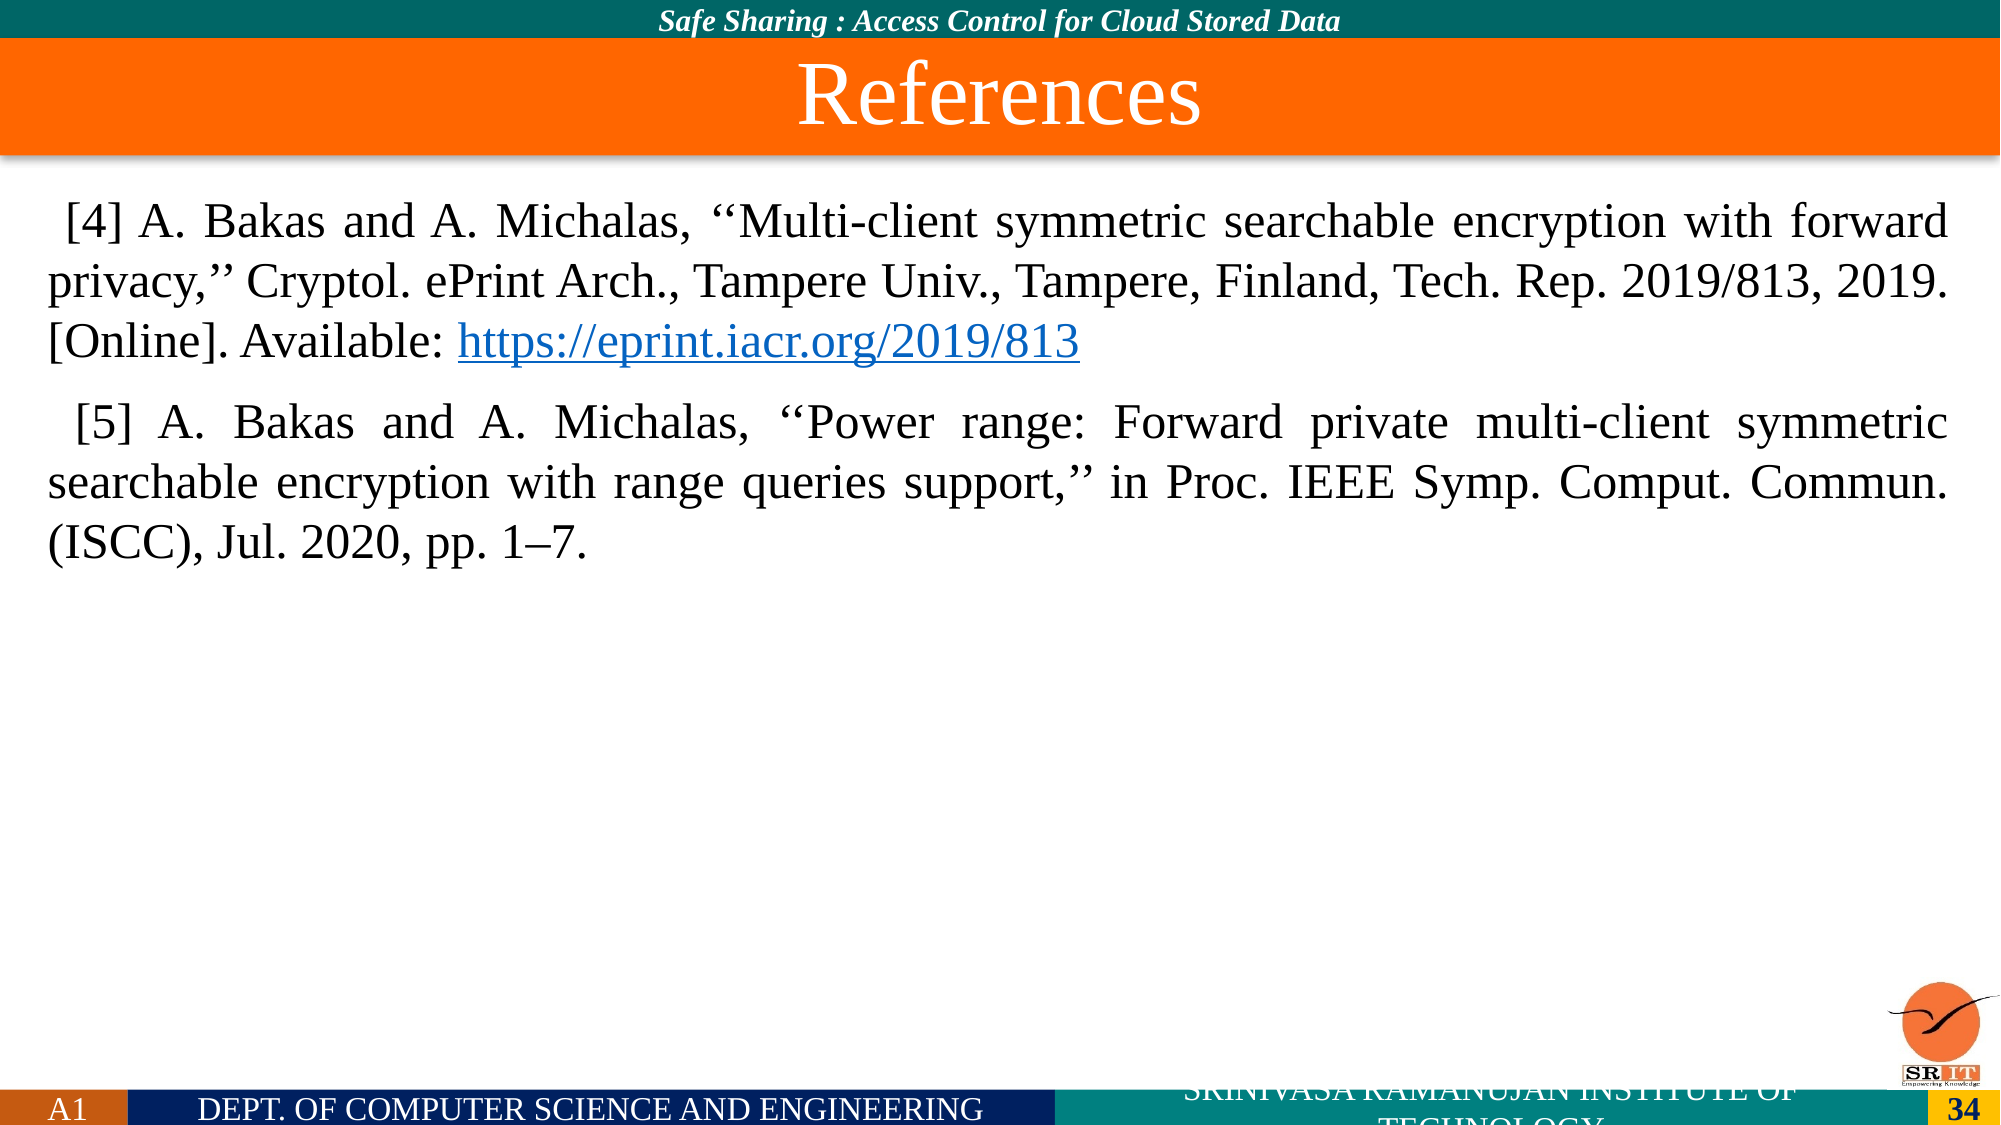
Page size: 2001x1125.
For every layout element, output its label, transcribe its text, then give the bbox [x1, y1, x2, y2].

title References [0, 38, 2000, 156]
list [4] A. Bakas and A. Michalas, ‘‘Multi-client symmetric searchable encryption with forward privacy,’’ Cryptol. ePrint Arch., Tampere Univ., Tampere, Finland, Tech. Rep. 2019/813, 2019. [Online]. Available: https://eprint.iacr.org/2019/813 [5] A. Bakas and A. Michalas, ‘‘Power range: Forward private multi-client symmetric searchable encryption with range queries support,’’ in Proc. IEEE Symp. Comput. Commun. (ISCC), Jul. 2020, pp. 1–7. [32, 179, 1965, 1065]
picture [1887, 977, 2000, 1090]
